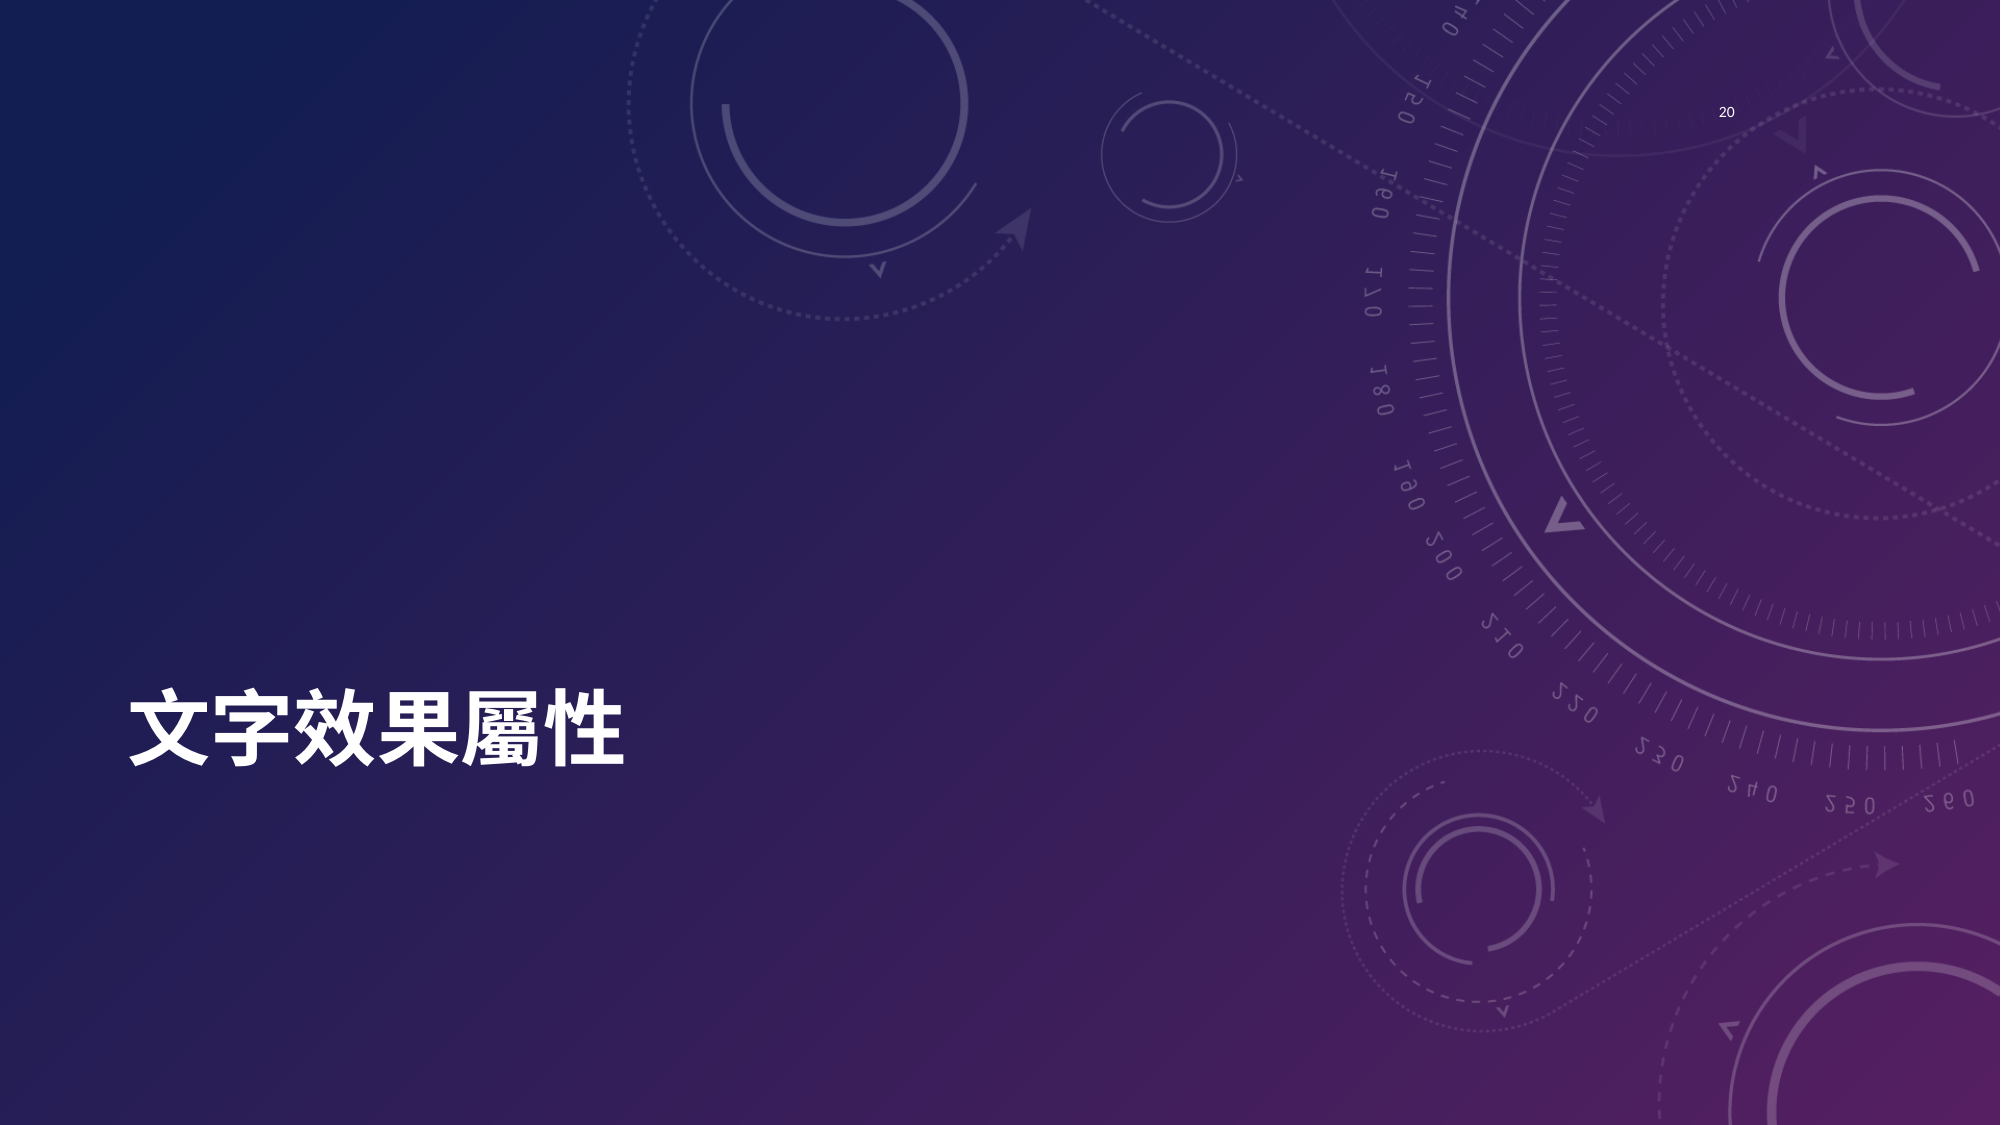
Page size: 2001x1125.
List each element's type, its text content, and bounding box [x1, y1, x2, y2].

title 文字效果屬性 [112, 542, 1775, 784]
picture [30, 0, 2001, 1125]
slide_number 20 [1646, 48, 1750, 175]
